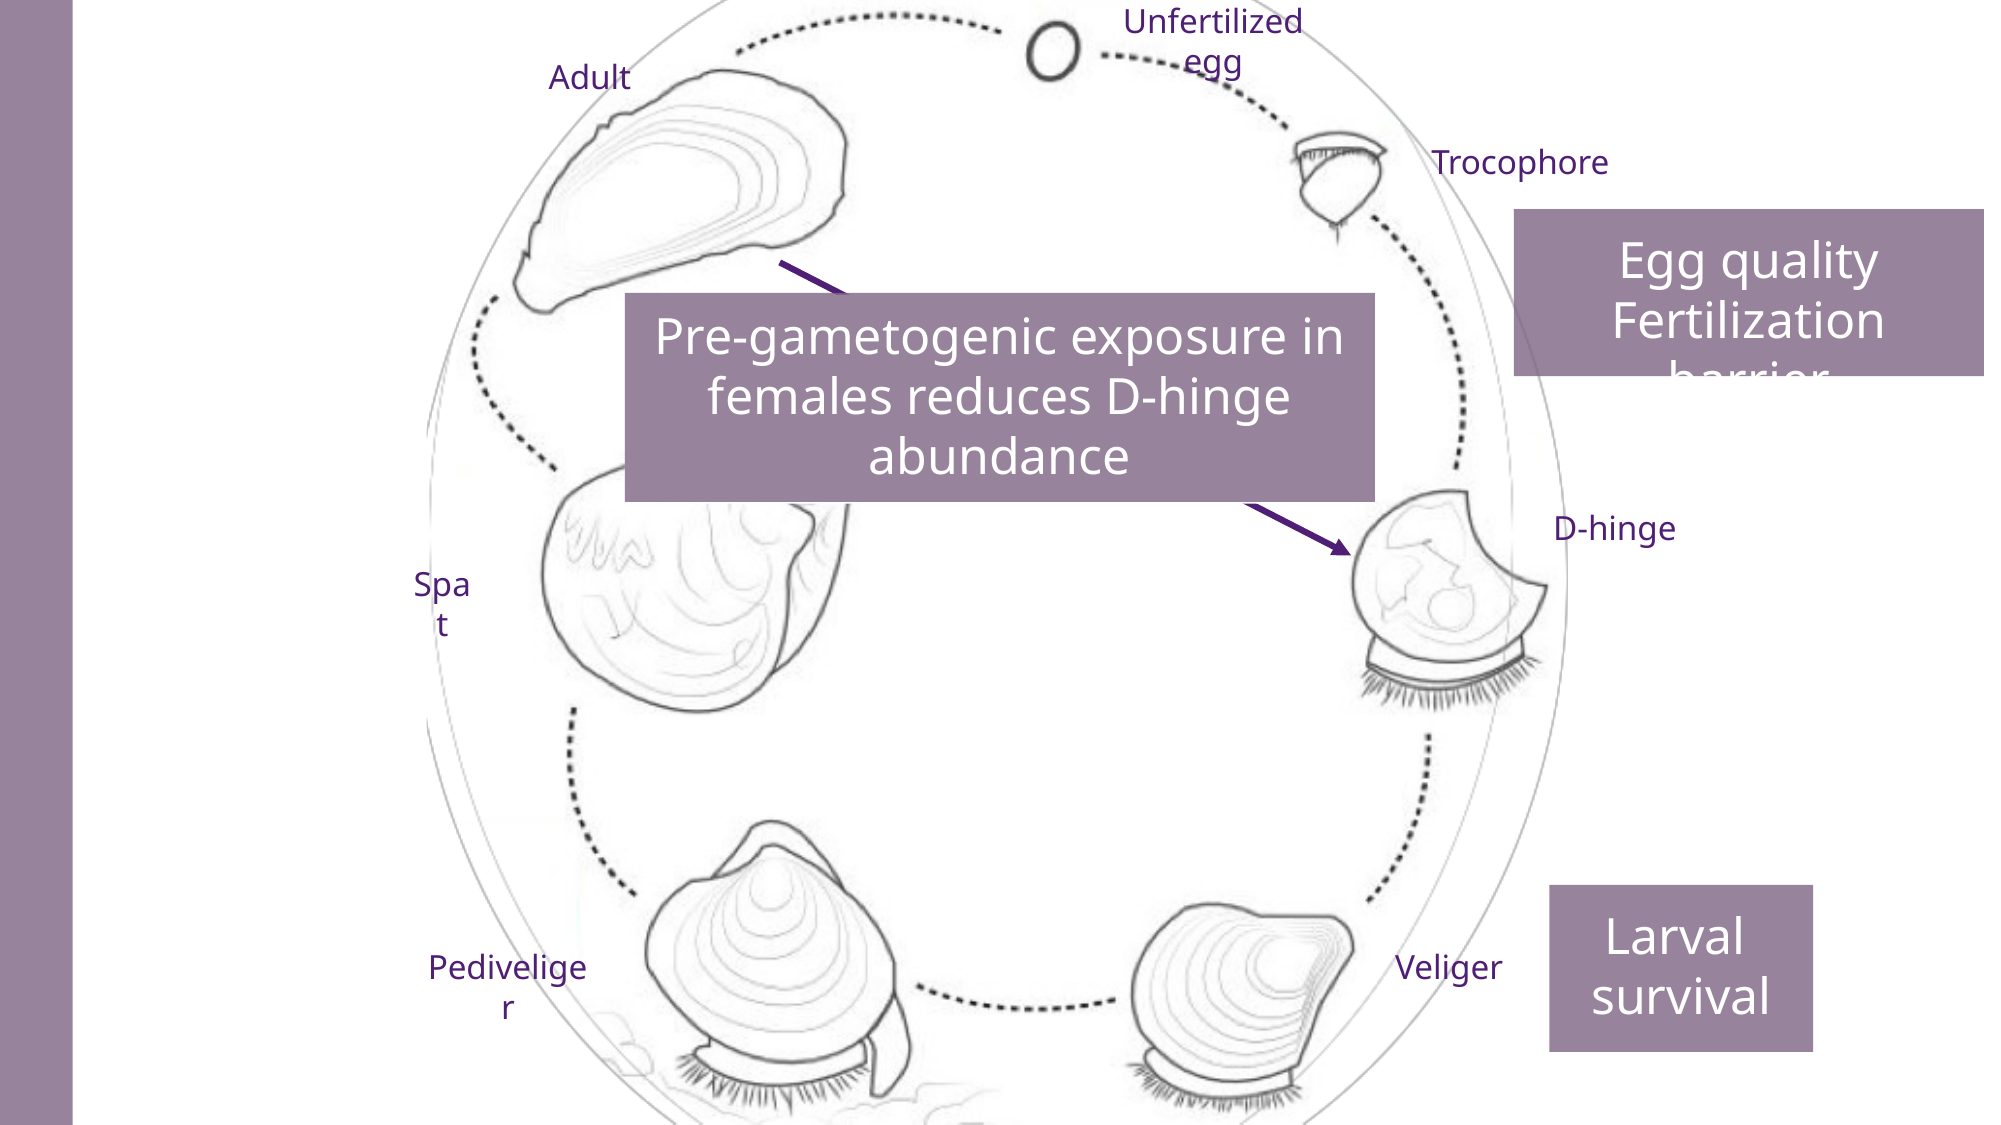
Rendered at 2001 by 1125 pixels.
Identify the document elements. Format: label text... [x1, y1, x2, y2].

text_box D-hinge [1594, 499, 1713, 555]
text_box [0, 0, 74, 1125]
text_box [779, 262, 1352, 292]
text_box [393, 0, 1594, 1125]
text_box Trocophore [1594, 134, 1635, 189]
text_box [1513, 209, 1984, 419]
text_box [624, 292, 1376, 504]
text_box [1549, 884, 1814, 1052]
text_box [779, 504, 1352, 556]
